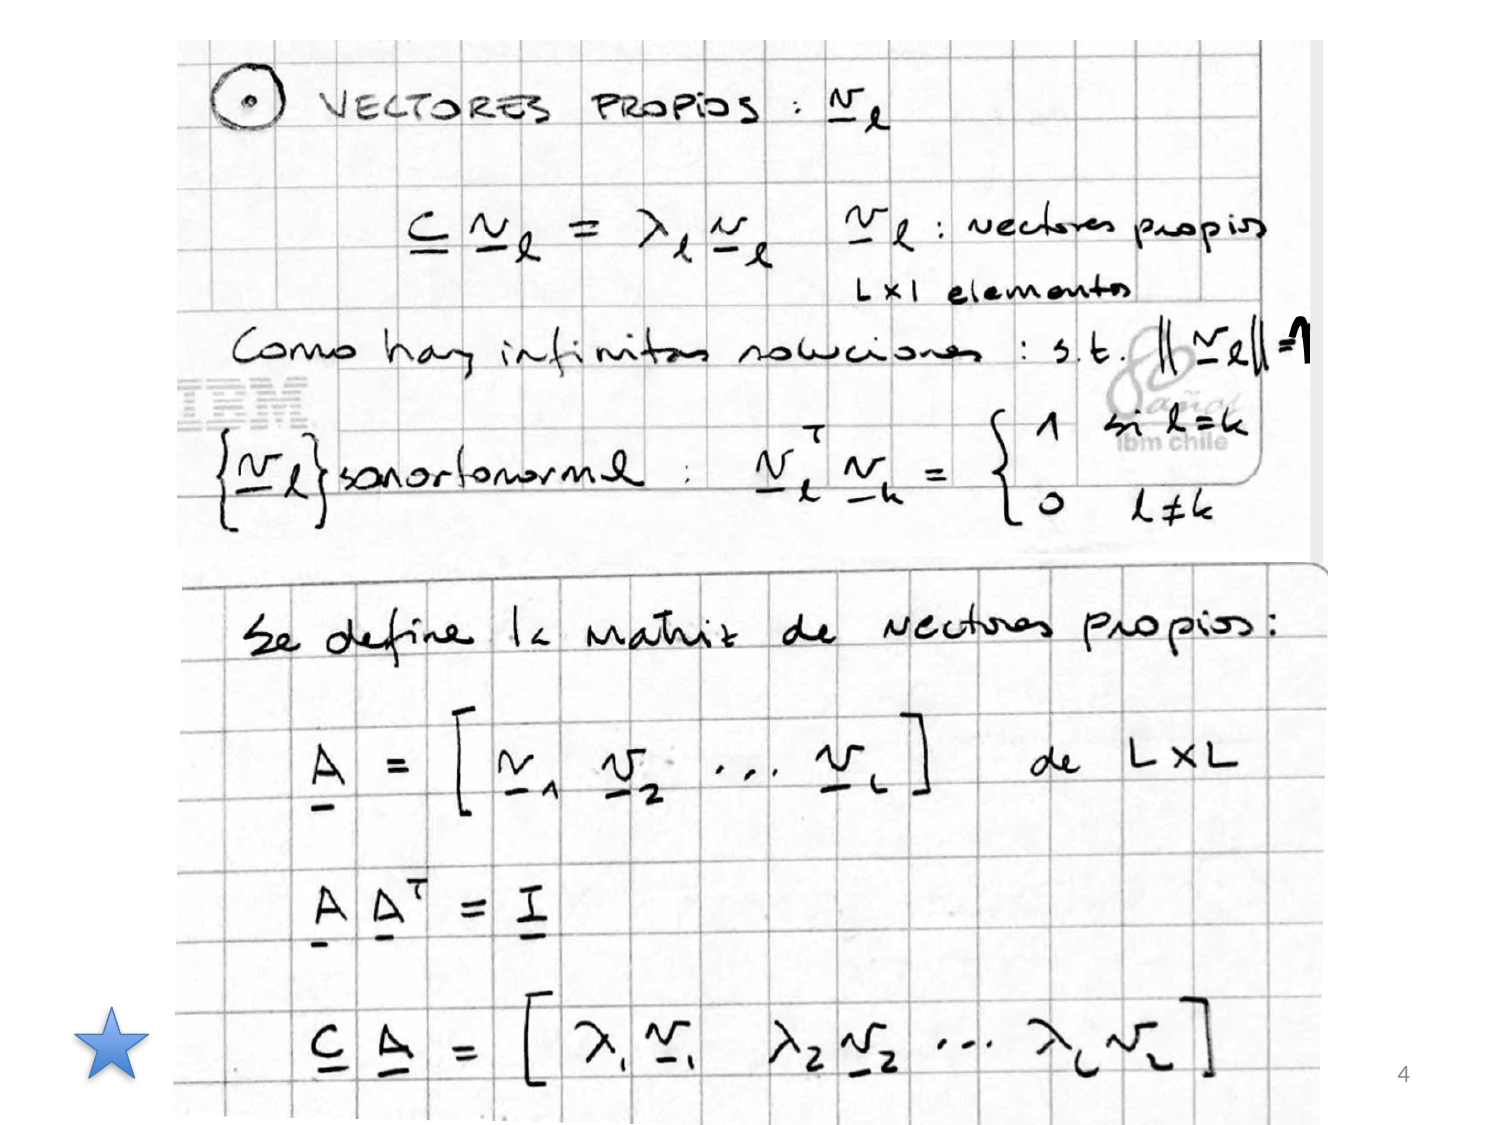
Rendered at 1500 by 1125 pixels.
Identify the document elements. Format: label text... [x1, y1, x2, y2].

picture [174, 39, 1328, 1125]
text_box [74, 1006, 150, 1079]
slide_number 4 [1329, 1042, 1425, 1103]
